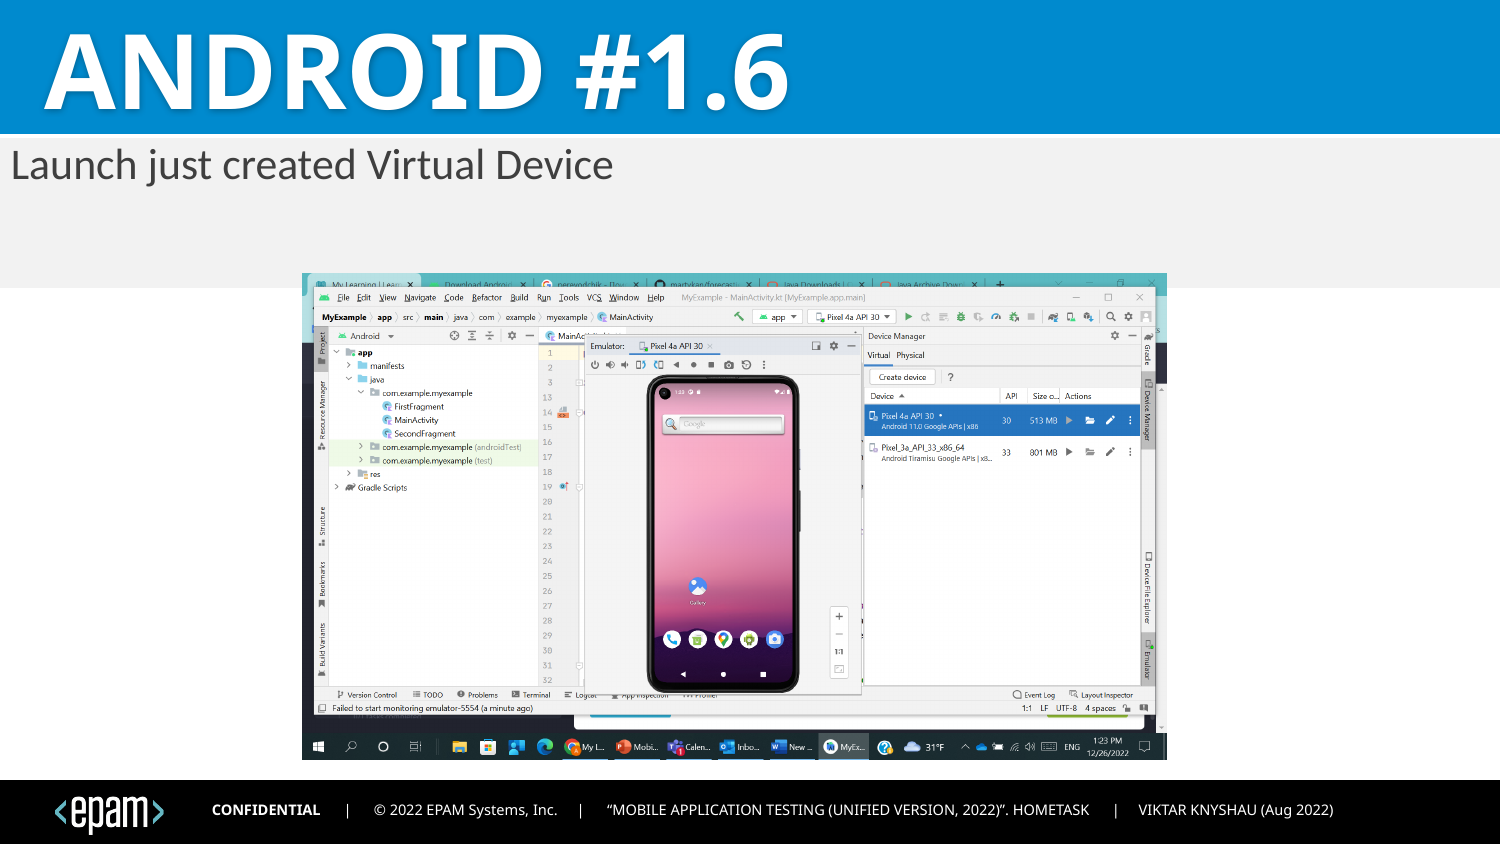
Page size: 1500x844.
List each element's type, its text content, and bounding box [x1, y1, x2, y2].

list ANDROID #1.6 [0, 0, 1500, 136]
list Launch just created Virtual Device [0, 136, 1500, 288]
picture [302, 273, 1167, 760]
picture [0, 780, 1500, 844]
